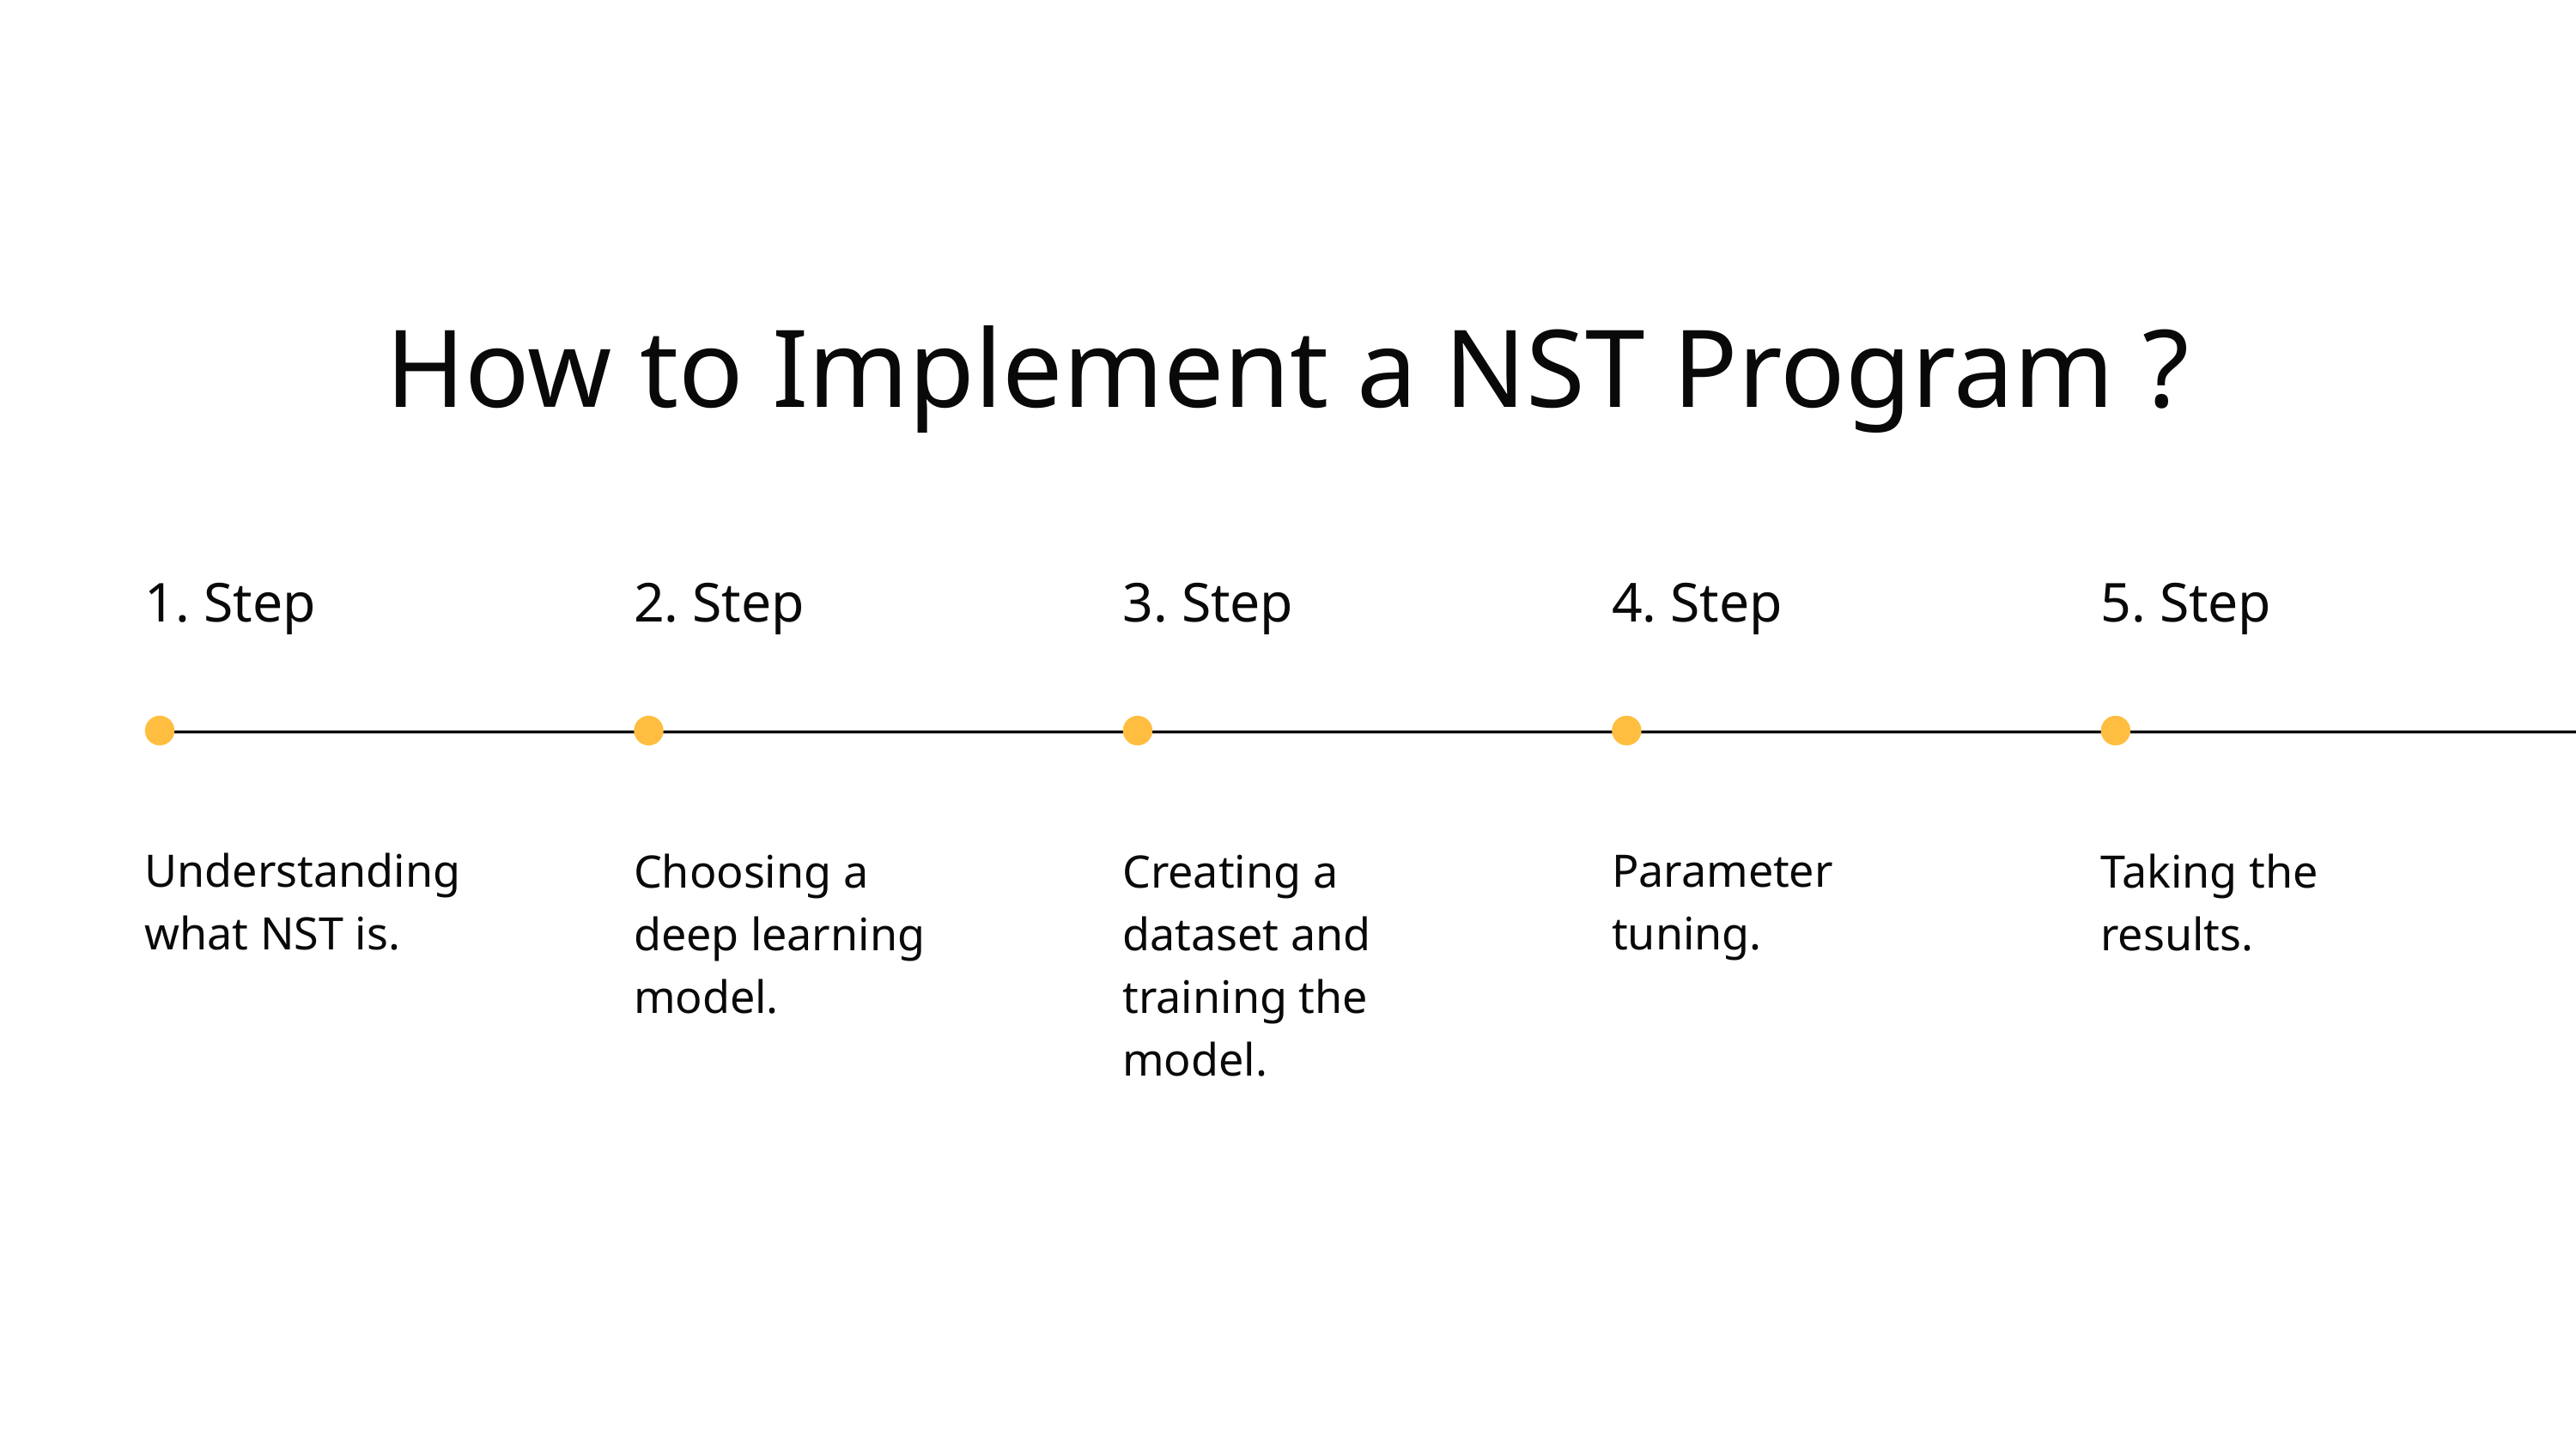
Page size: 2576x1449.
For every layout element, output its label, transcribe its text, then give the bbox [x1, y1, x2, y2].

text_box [1611, 839, 1942, 1088]
text_box 1. Step [144, 567, 476, 634]
text_box 4. Step [1612, 567, 1942, 634]
text_box 2. Step [634, 567, 964, 634]
text_box How to Implement a NST Program ? [189, 300, 2387, 429]
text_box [144, 839, 476, 1041]
text_box 3. Step [1122, 567, 1454, 634]
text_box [2100, 839, 2432, 1089]
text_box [1611, 715, 1642, 746]
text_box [1122, 715, 1153, 746]
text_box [1122, 839, 1454, 1236]
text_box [144, 715, 175, 746]
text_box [633, 715, 664, 746]
text_box 5. Step [2100, 567, 2432, 634]
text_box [633, 839, 965, 1107]
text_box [2100, 715, 2131, 746]
